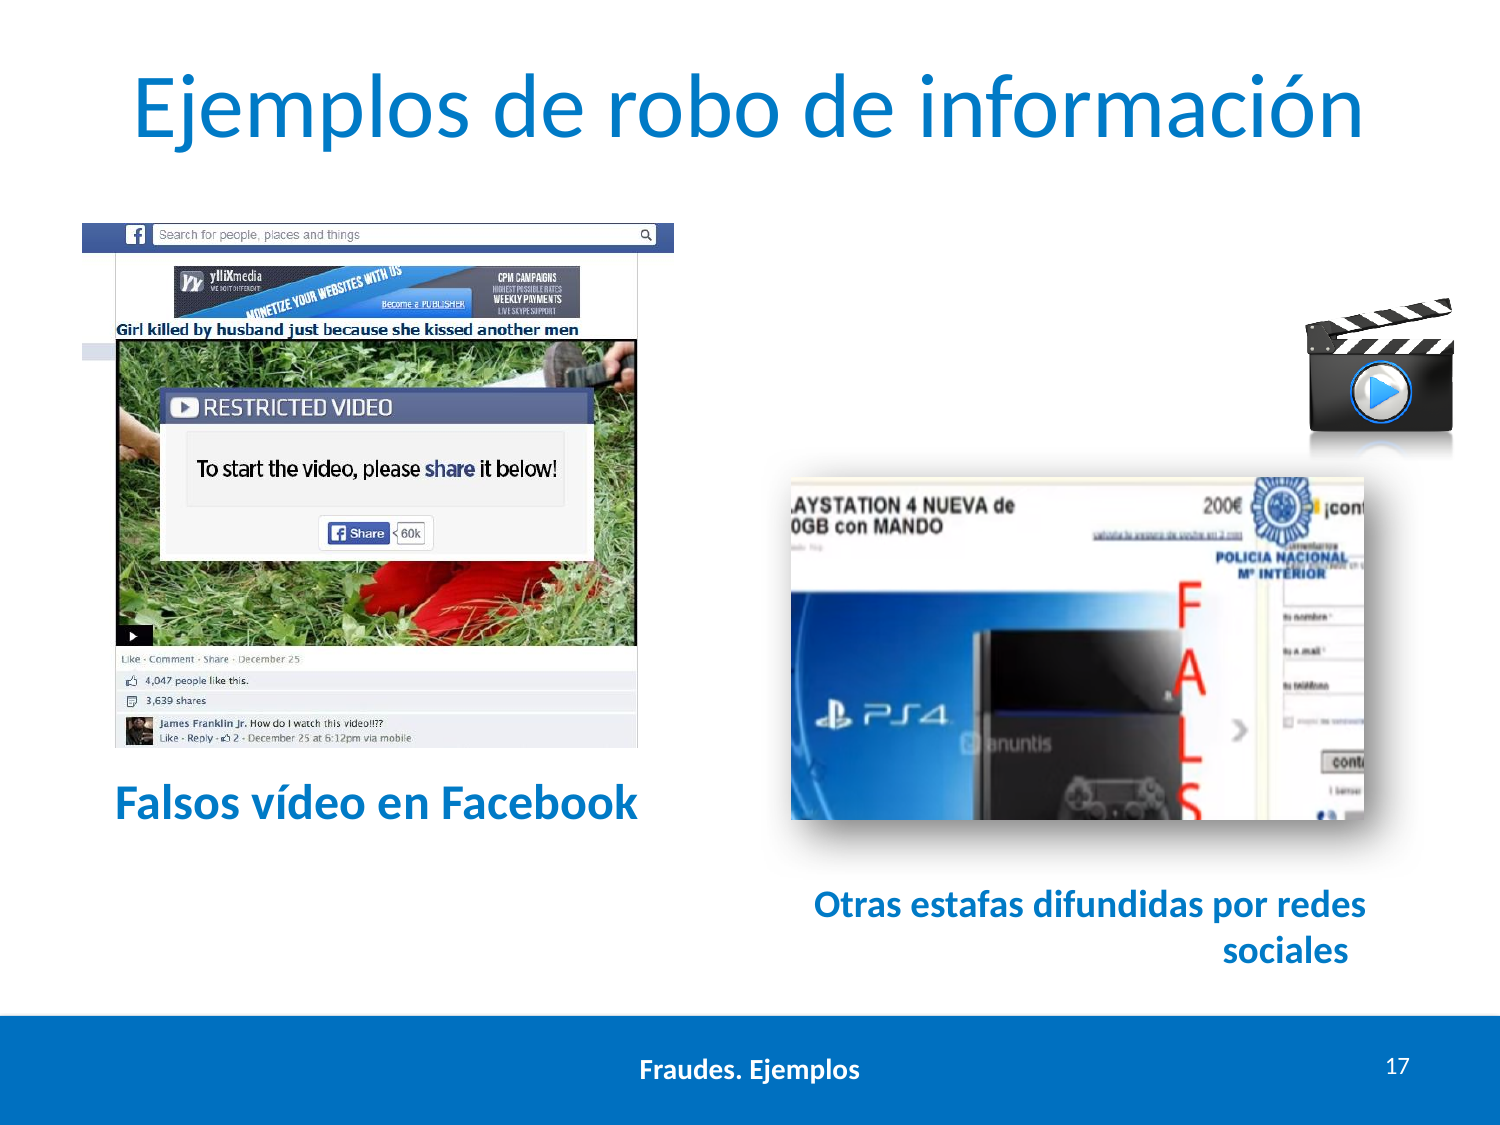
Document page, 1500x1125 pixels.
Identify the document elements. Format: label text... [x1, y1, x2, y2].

text_box Ejemplos de robo de información [74, 7, 1425, 195]
picture [82, 222, 674, 748]
footer Fraudes. Ejemplos [277, 1042, 1223, 1103]
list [791, 477, 1364, 820]
text_box Otras estafas difundidas por redes sociales [787, 870, 1382, 980]
picture [1298, 295, 1464, 462]
list Falsos vídeo en Facebook [100, 756, 780, 838]
slide_number 17 [1250, 1042, 1425, 1103]
